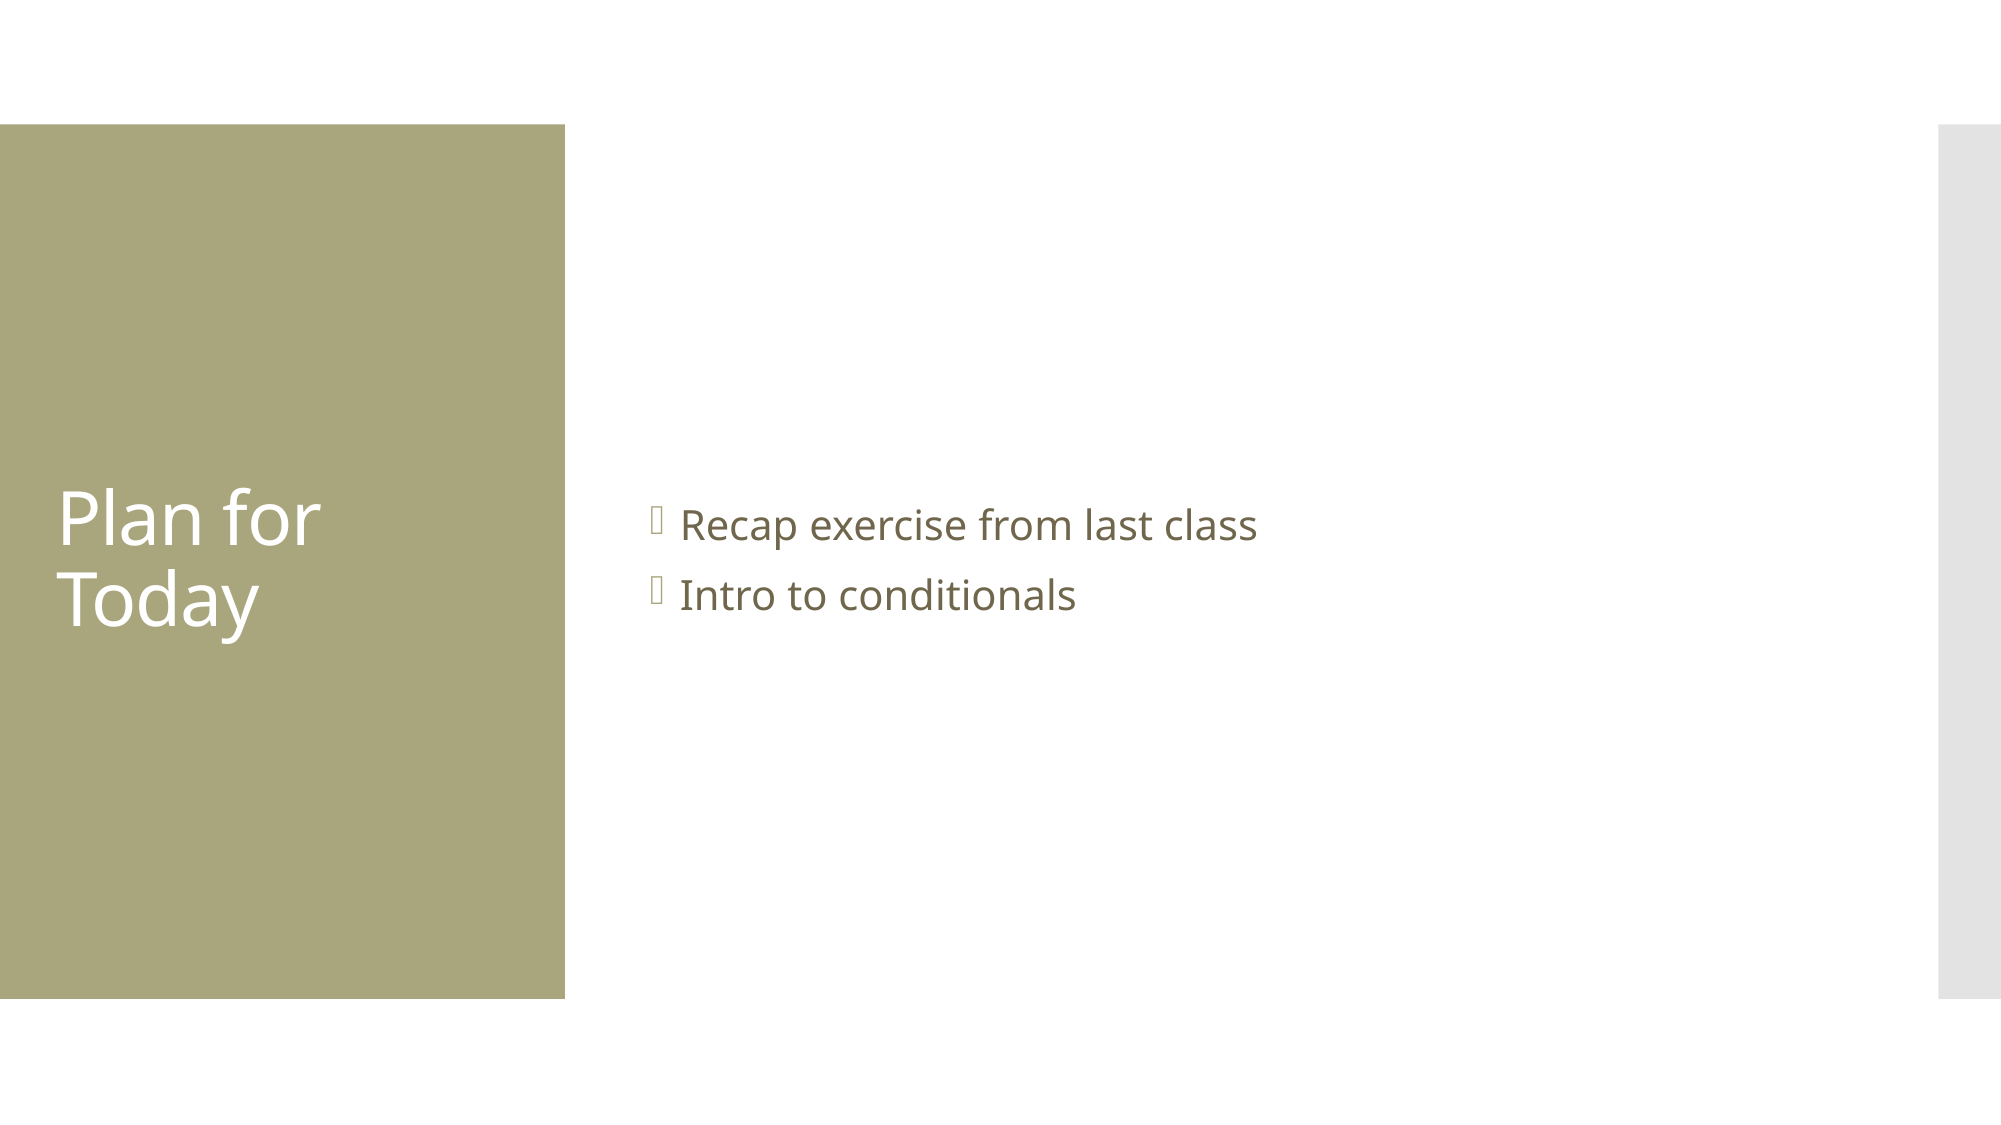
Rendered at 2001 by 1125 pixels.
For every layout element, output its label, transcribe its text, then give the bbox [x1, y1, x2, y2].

list Recap exercise from last class Intro to conditionals [634, 141, 1835, 982]
title Plan for Today [41, 184, 525, 940]
